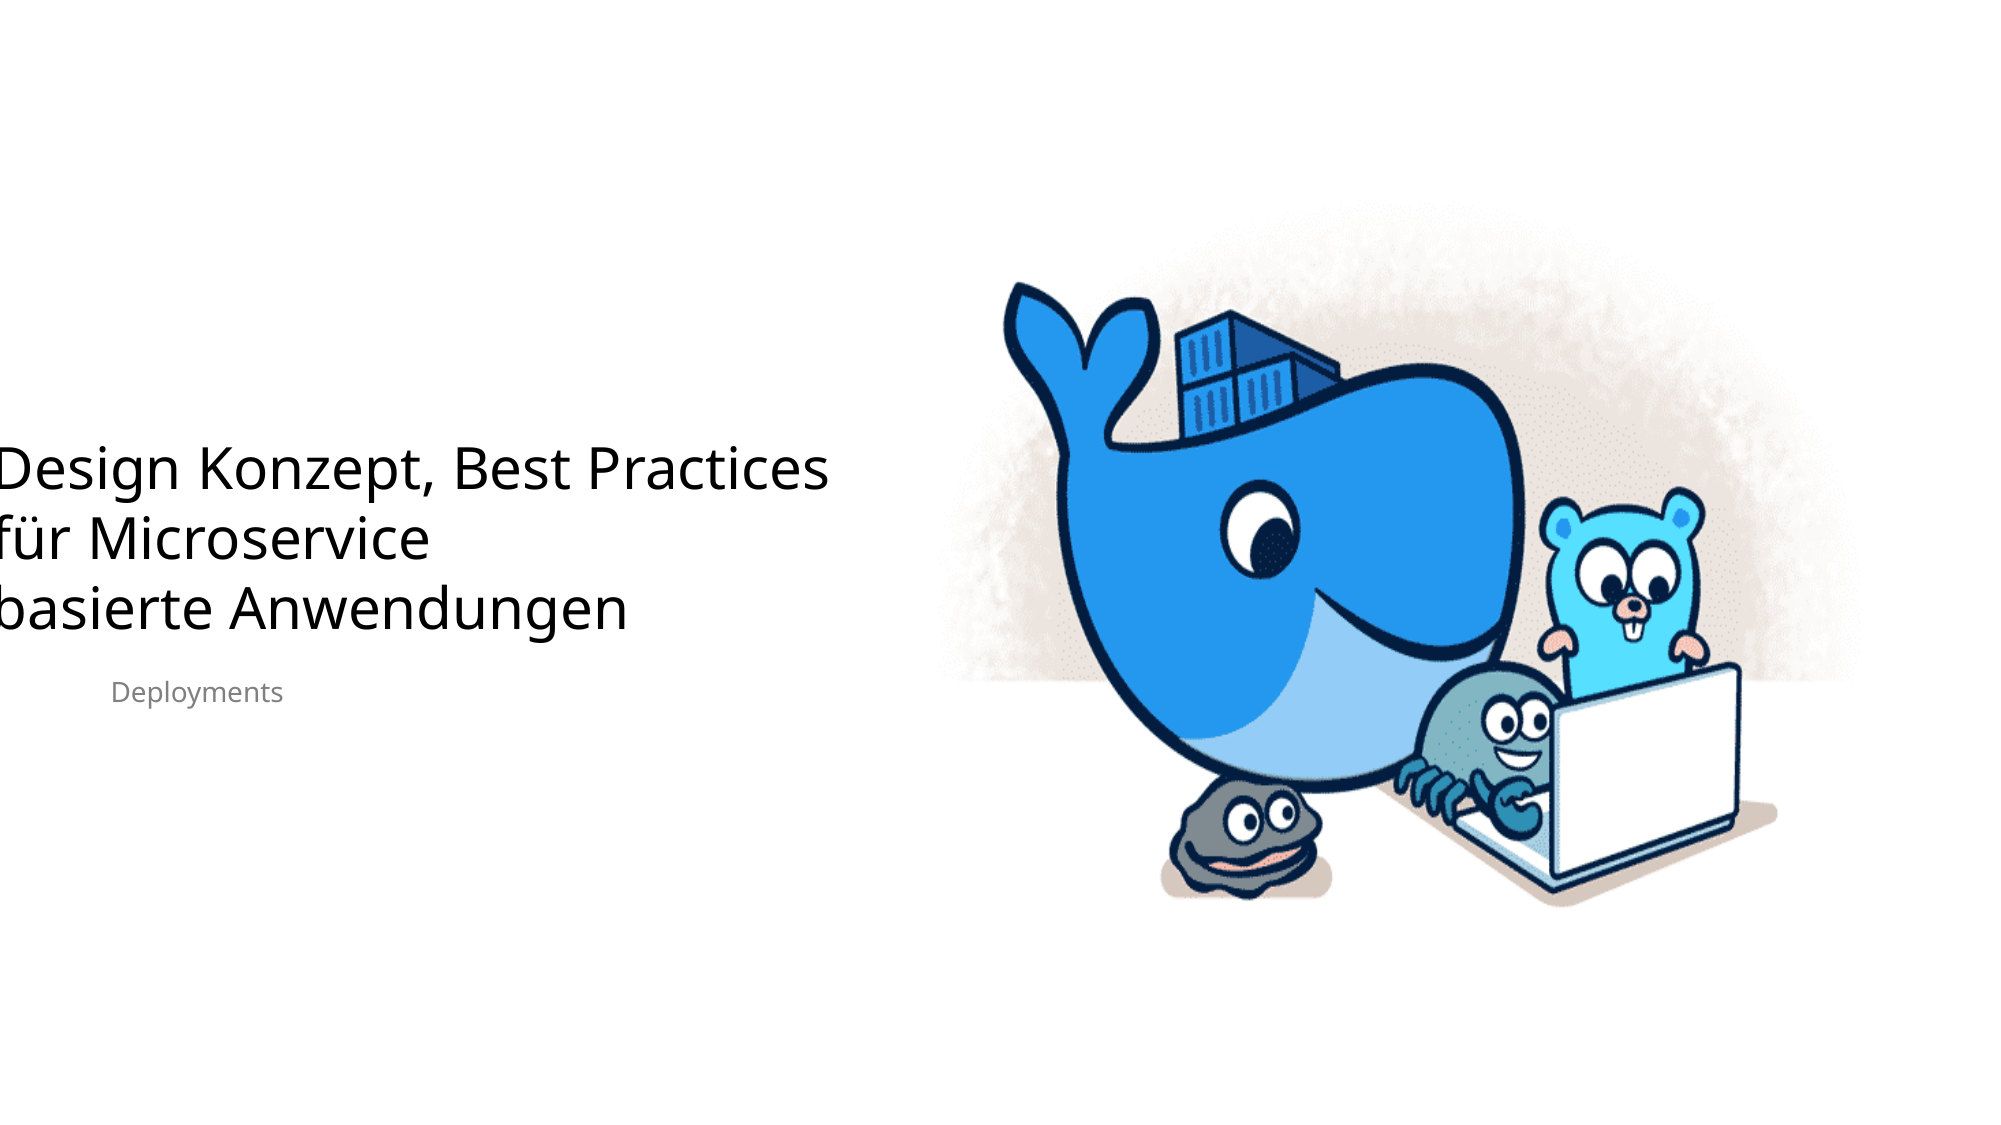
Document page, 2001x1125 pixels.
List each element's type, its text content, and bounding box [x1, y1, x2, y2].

picture [771, 0, 2000, 1125]
text_box Deployments [95, 651, 608, 716]
text_box Design Konzept, Best Practices für Microservice basierte Anwendungen [0, 423, 771, 649]
